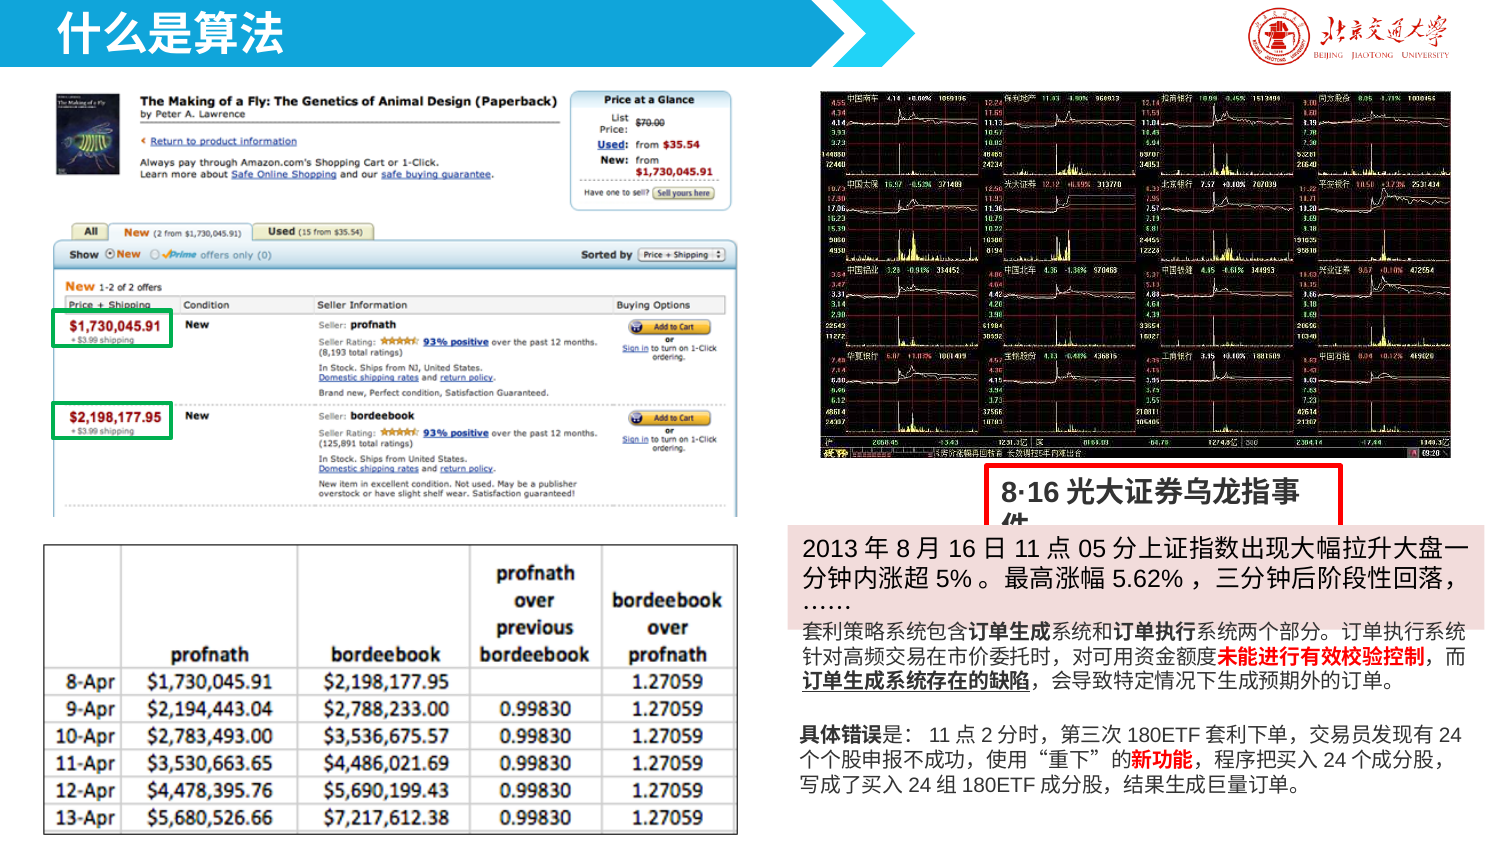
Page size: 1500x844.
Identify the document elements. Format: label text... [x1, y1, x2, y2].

text_box 套利策略系统包含订单生成系统和订单执行系统两个部分。订单执行系统针对高频交易在市价委托时，对可用资金额度未能进行有效校验控制，而订单生成系统存在的缺陷，会导致特定情况下生成预期外的订单。 [787, 610, 1485, 701]
picture [39, 541, 740, 836]
text_box 8·16光大证券乌龙指事件 [986, 466, 1341, 525]
picture [52, 84, 738, 517]
text_box 什么是算法 [41, 8, 301, 68]
picture [1246, 5, 1454, 66]
text_box 具体错误是：11点2分时，第三次180ETF套利下单，交易员发现有24个个股申报不成功，使用“重下”的新功能，程序把买入24个成分股，写成了买入24组180ETF成分股，结果生成巨量订单。 [784, 714, 1485, 805]
picture [820, 90, 1452, 458]
text_box 2013年8月16日11点05分上证指数出现大幅拉升大盘一分钟内涨超5%。最高涨幅5.62%，三分钟后阶段性回落，…… [787, 525, 1485, 610]
